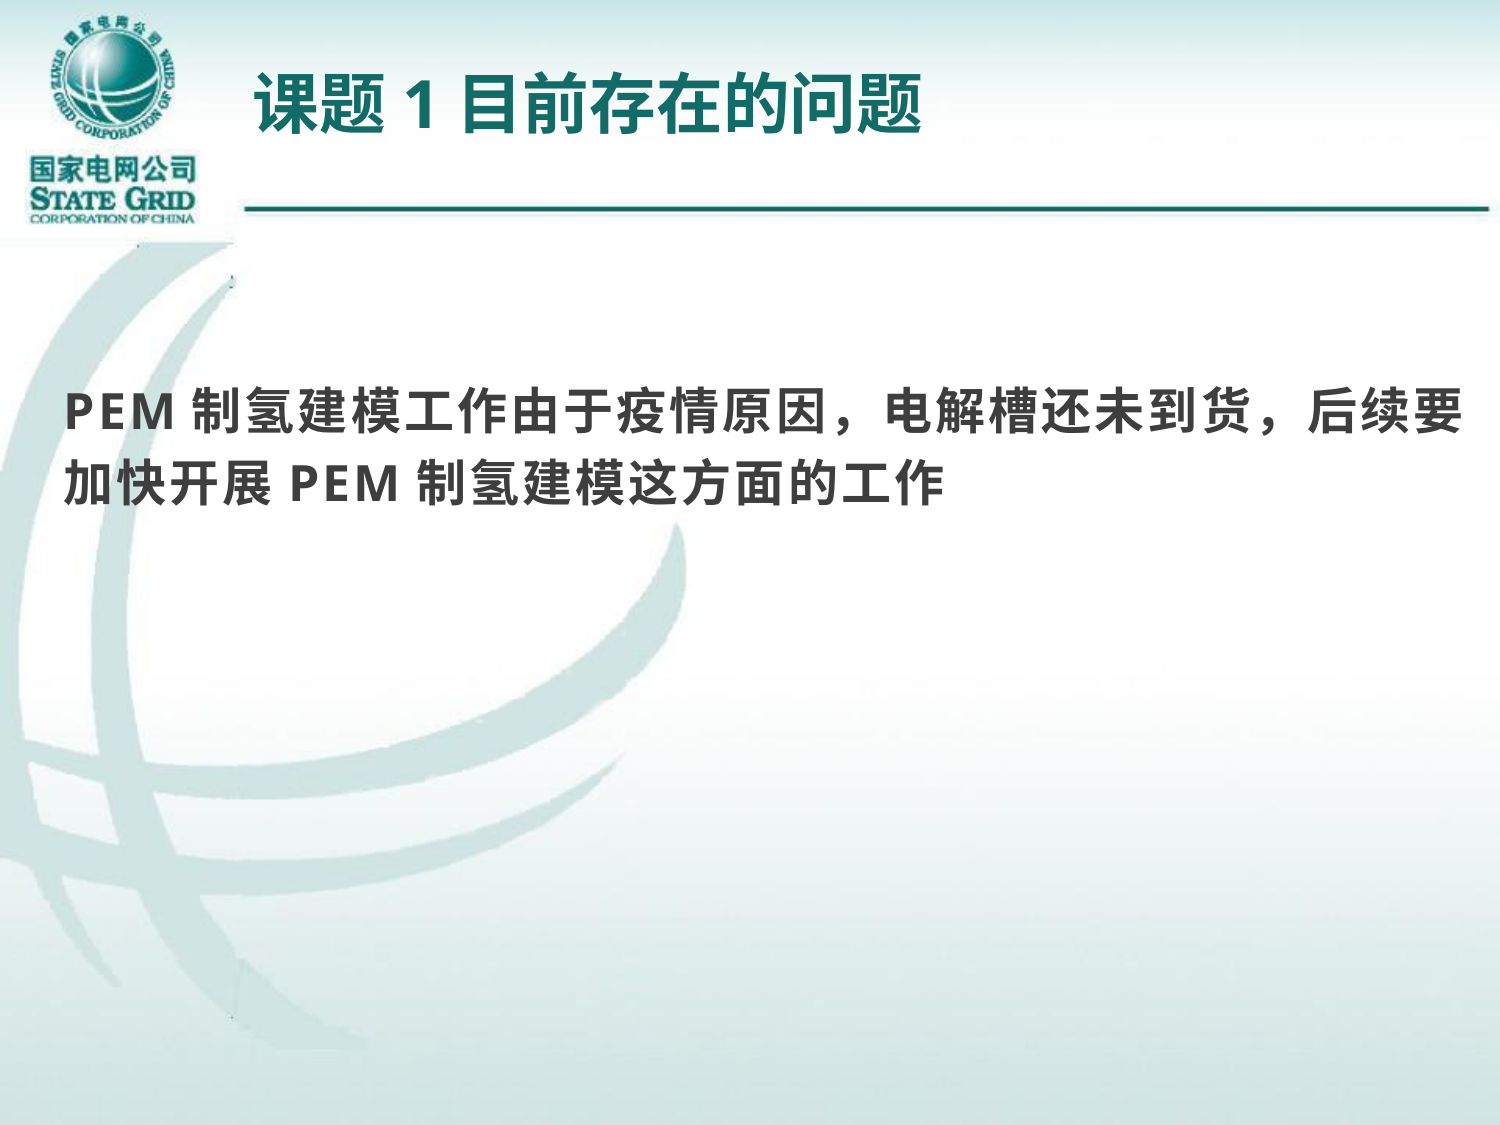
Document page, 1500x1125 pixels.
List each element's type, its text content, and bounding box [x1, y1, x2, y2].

text_box PEM制氢建模工作由于疫情原因，电解槽还未到货，后续要加快开展PEM制氢建模这方面的工作 [48, 360, 1500, 520]
picture [0, 0, 1500, 1125]
title 课题1目前存在的问题 [237, 8, 1475, 196]
